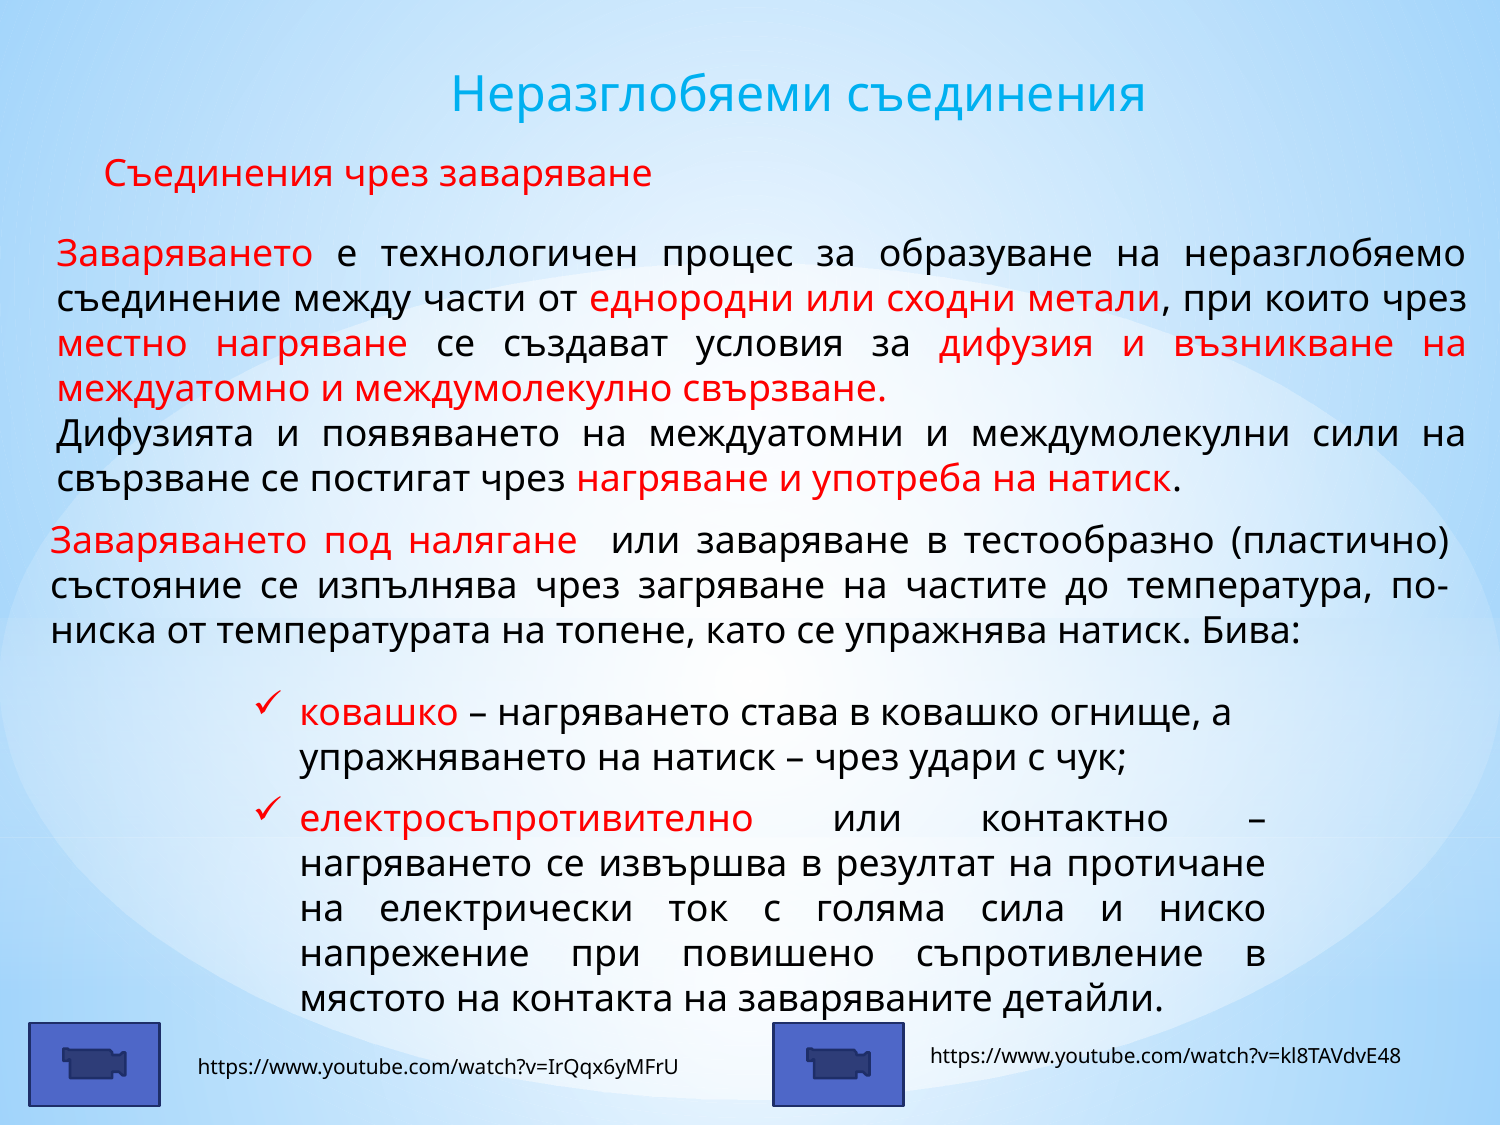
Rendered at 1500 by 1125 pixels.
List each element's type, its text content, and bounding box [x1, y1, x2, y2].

text_box Съединения чрез заваряване [88, 141, 1137, 202]
text_box Заваряването е технологичен процес за образуване на неразглобяемо съединение между части от еднородни или сходни метали, при които чрез местно нагряване се създават условия за дифузия и възникване на междуатомно и междумолекулно свързване. Дифузията и появяването на междуатомни и междумолекулни сили на свързване се постигат чрез нагряване и употреба на натиск. [41, 221, 1483, 507]
text_box Заваряването под налягане или заваряване в тестообразно (пластично) състояние се изпълнява чрез загряване на частите до температура, по-ниска от температурата на топене, като се упражнява натиск. Бива: [35, 508, 1465, 659]
text_box електросъпротивително или контактно – нагряването се извършва в резултат на протичане на електрически ток с голяма сила и ниско напрежение при повишено съпротивление в мястото на контакта на заваряваните детайли. [237, 786, 1282, 1027]
list Неразглобяеми съединения [117, 53, 1463, 149]
text_box https://www.youtube.com/watch?v=kl8TAVdvE48 [915, 1035, 1456, 1075]
text_box [772, 1022, 905, 1107]
text_box ковашко – нагряването става в ковашко огнище, а упражняването на натиск – чрез удари с чук; [237, 680, 1294, 786]
text_box [28, 1022, 161, 1107]
text_box https://www.youtube.com/watch?v=IrQqx6yMFrU [183, 1046, 739, 1087]
